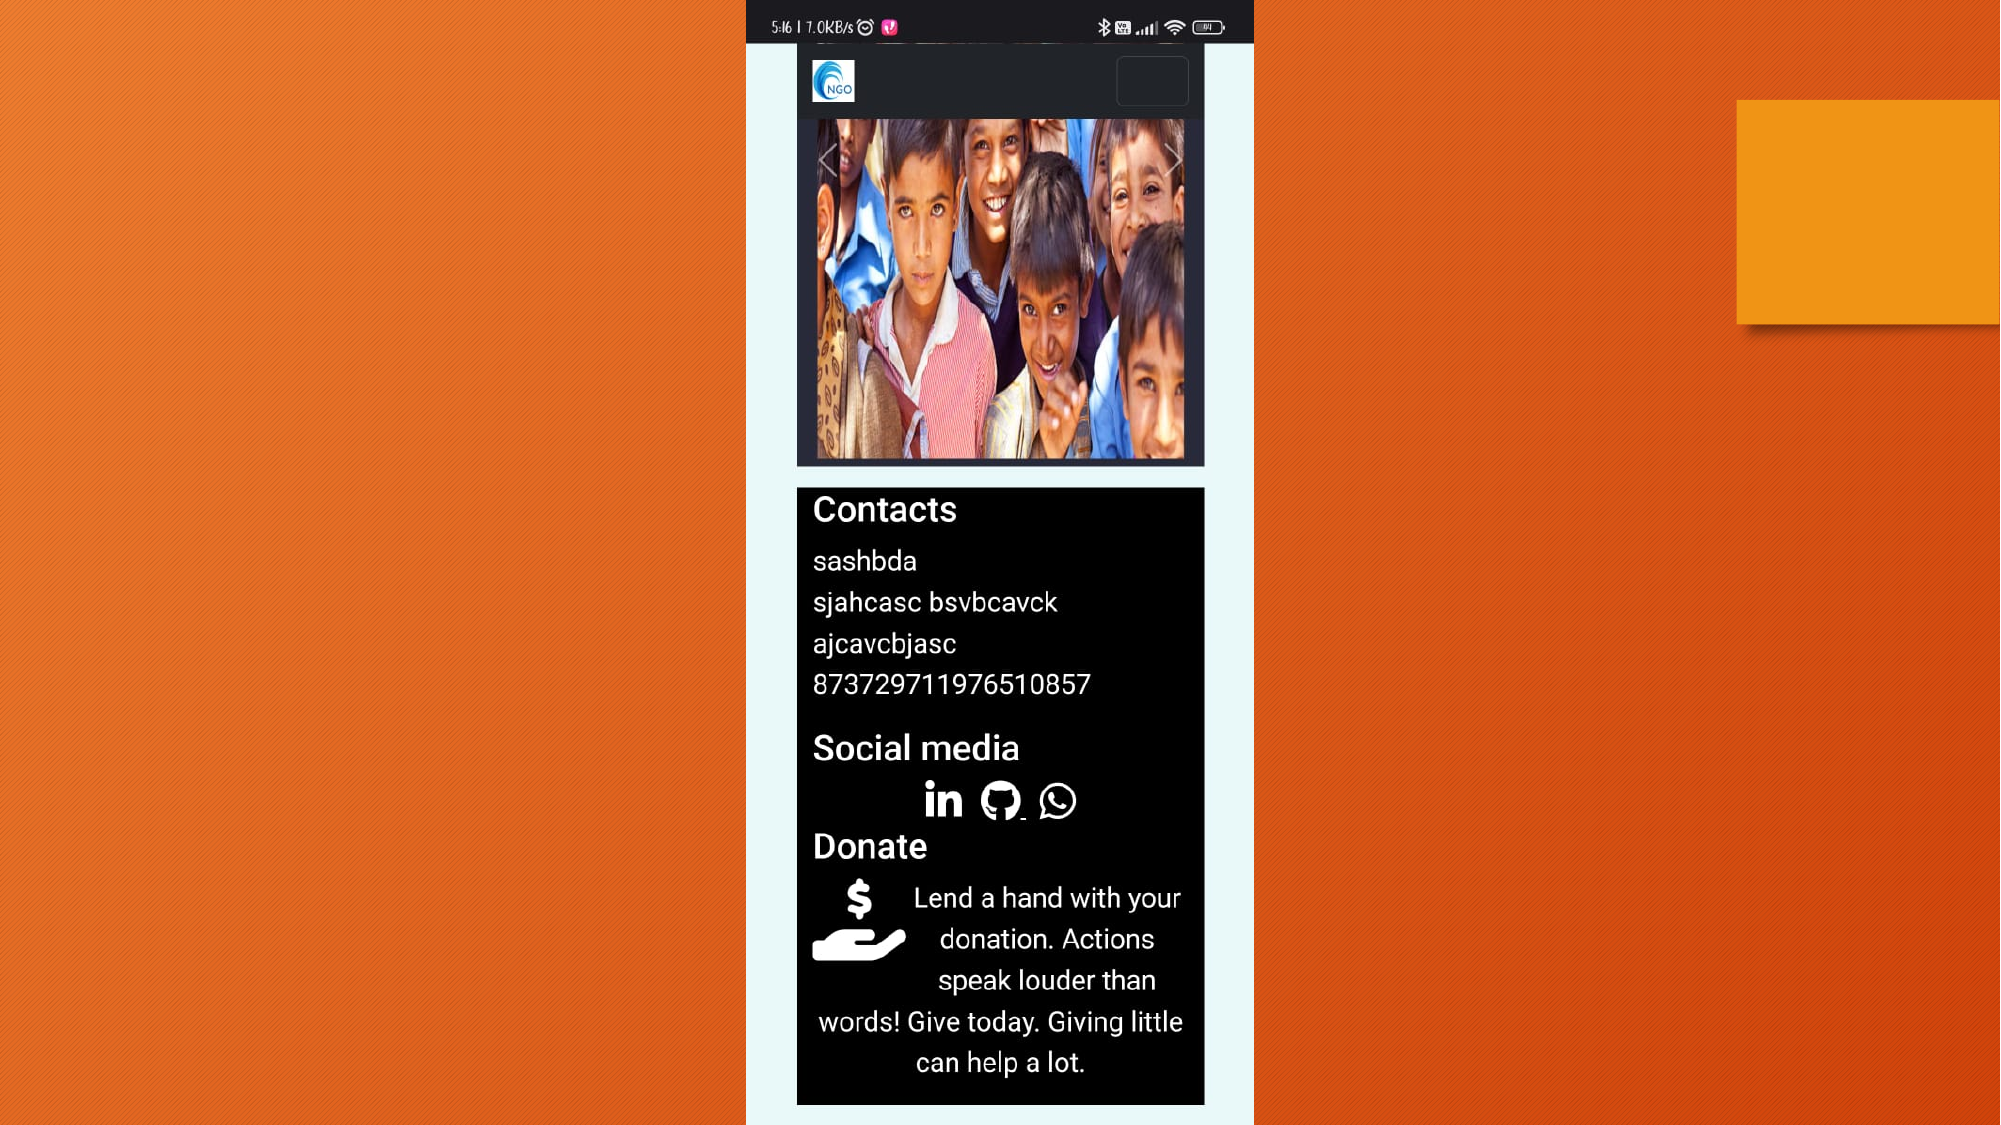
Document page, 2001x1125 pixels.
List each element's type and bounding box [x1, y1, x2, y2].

picture [746, 0, 1254, 1125]
picture [1736, 325, 2000, 347]
